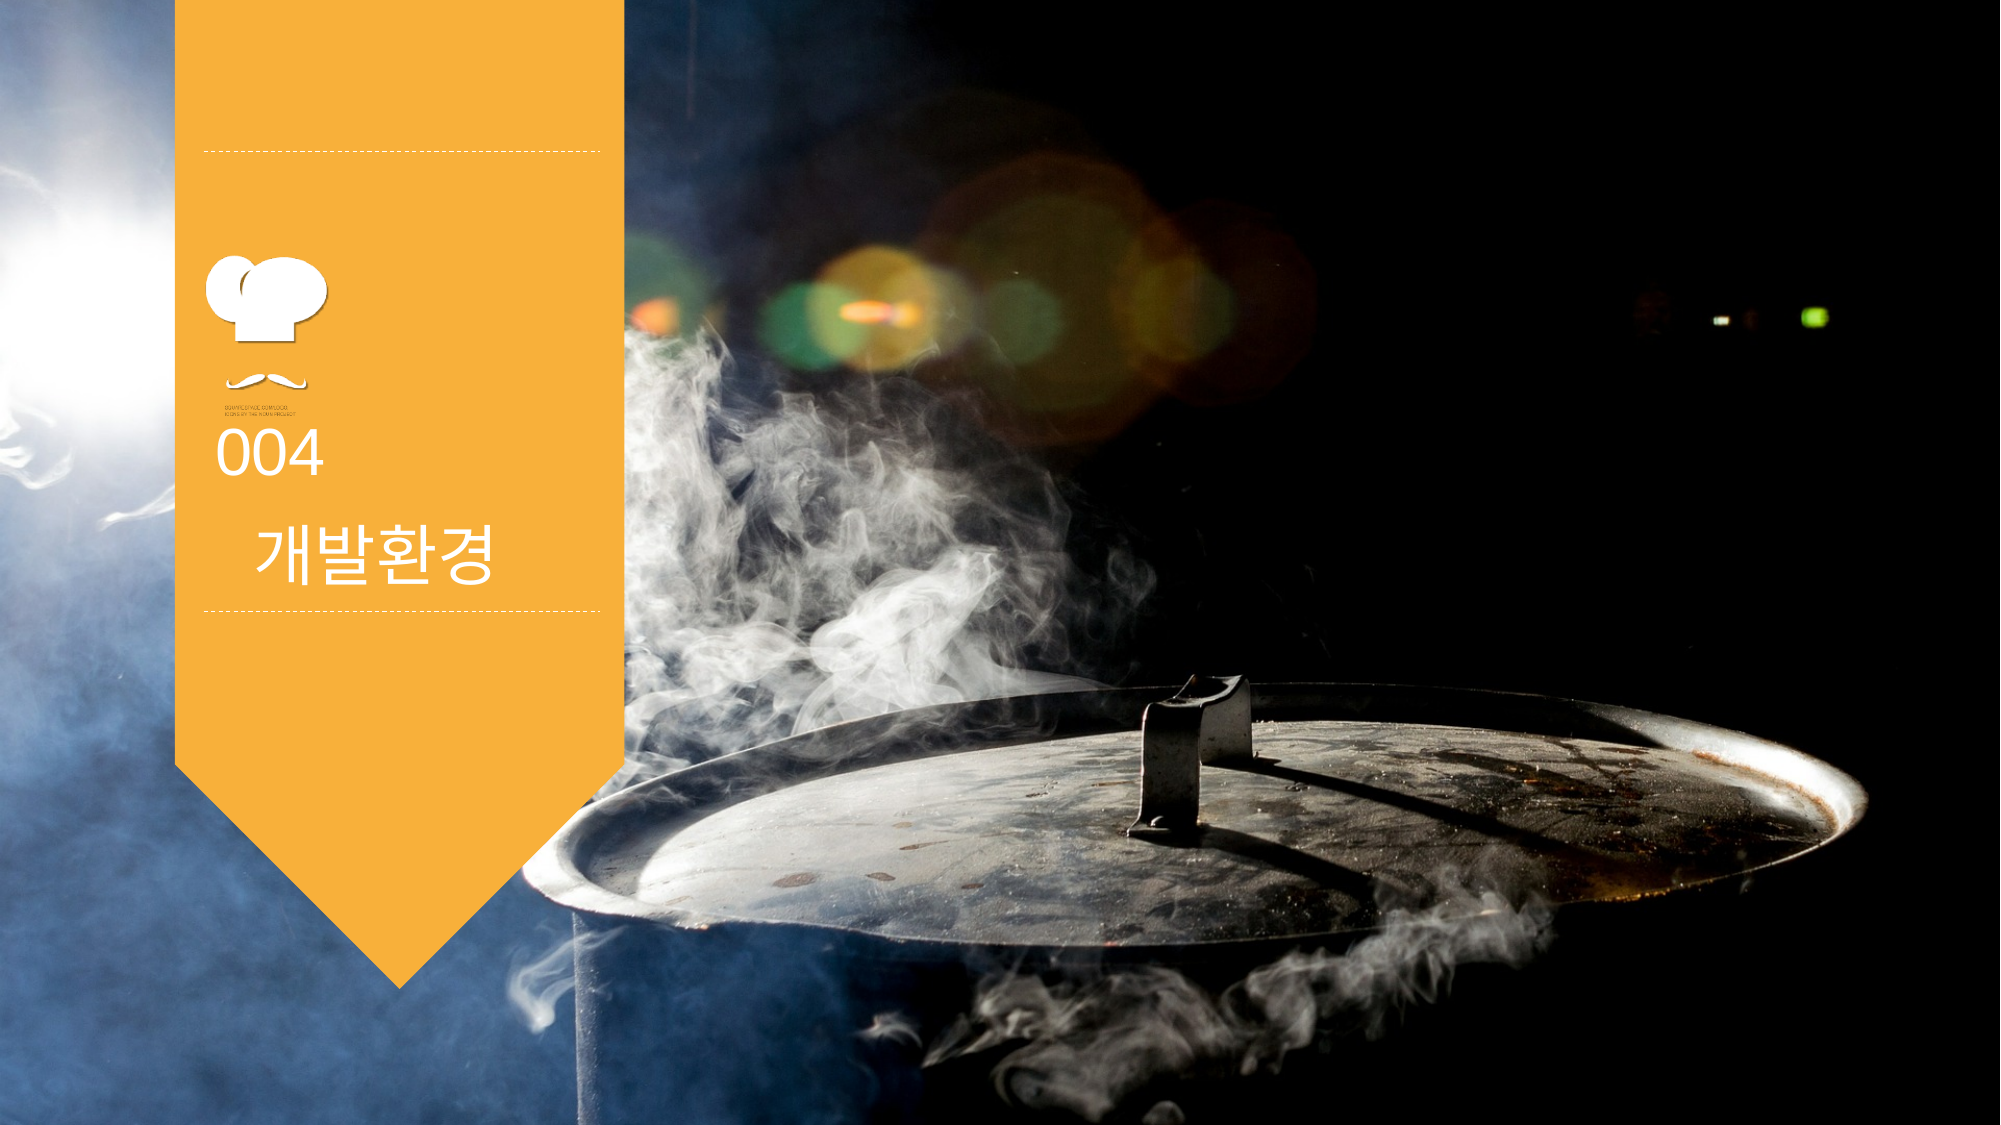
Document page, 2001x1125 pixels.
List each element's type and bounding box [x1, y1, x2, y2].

text_box [195, 230, 341, 423]
text_box [174, 0, 625, 989]
picture [0, 0, 2000, 1125]
